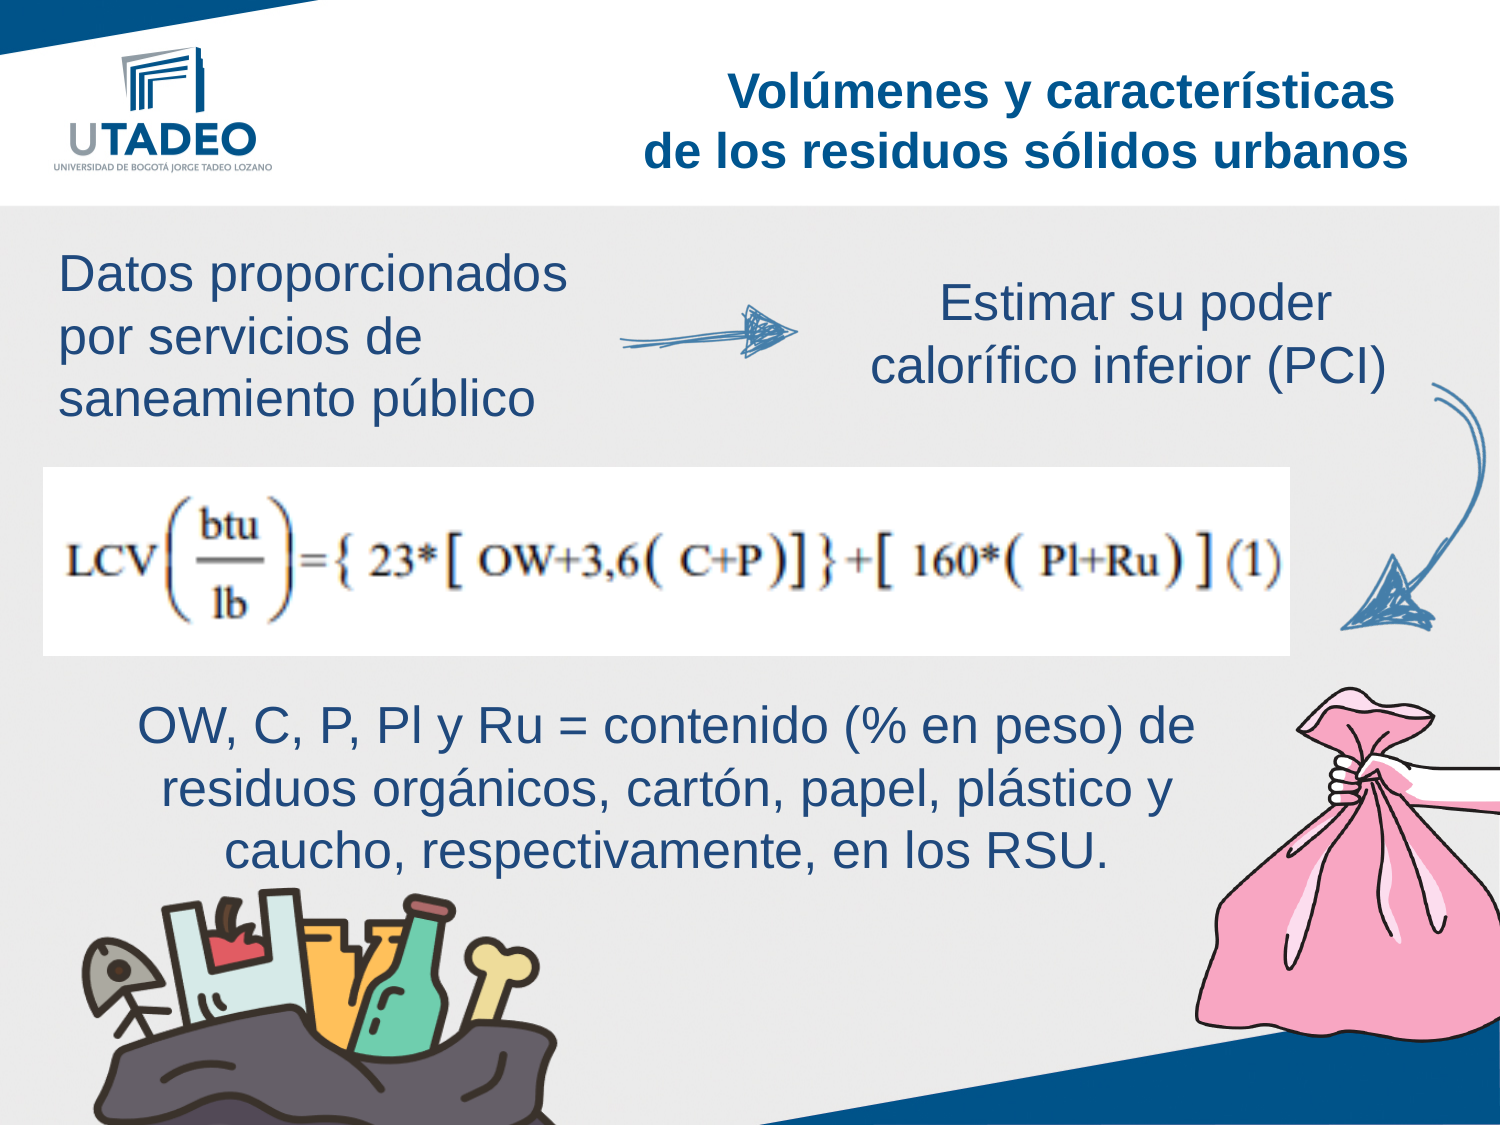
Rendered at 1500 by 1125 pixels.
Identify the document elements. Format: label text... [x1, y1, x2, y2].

text_box OW, C, P, Pl y Ru = contenido (% en peso) de residuos orgánicos, cartón, papel, plástico y caucho, respectivamente, en los RSU. [67, 684, 1187, 887]
picture [0, 0, 1500, 1125]
title Volúmenes y características de los residuos sólidos urbanos [75, 24, 1425, 212]
text_box Datos proporcionados por servicios de saneamiento público [43, 232, 621, 435]
text_box Estimar su poder calorífico inferior (PCI) [848, 261, 1424, 402]
